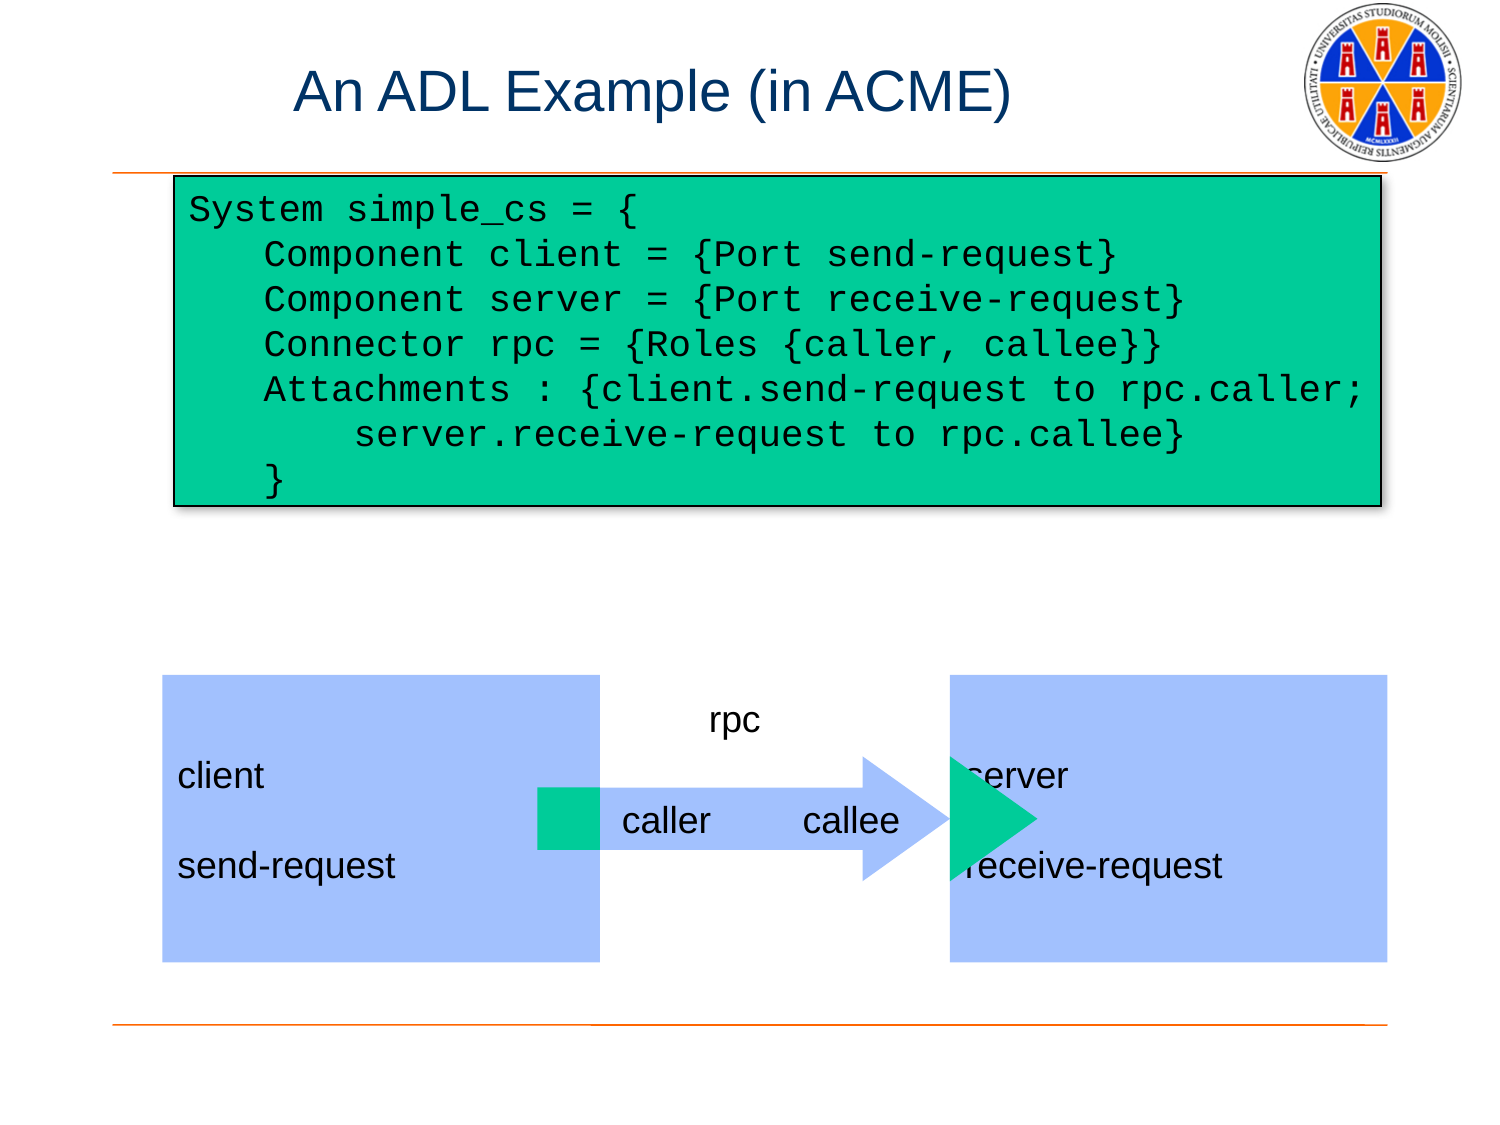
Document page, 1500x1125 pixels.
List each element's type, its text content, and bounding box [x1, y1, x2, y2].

text_box System simple_cs = { Component client = {Port send-request} Component server = {Port receive-request} Connector rpc = {Roles {caller, callee}} Attachments : {client.send-request to rpc.caller; server.receive-request to rpc.callee} } [173, 176, 1381, 507]
picture [1269, 0, 1500, 166]
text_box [162, 674, 1388, 963]
title An ADL Example (in ACME) [278, 18, 1211, 157]
